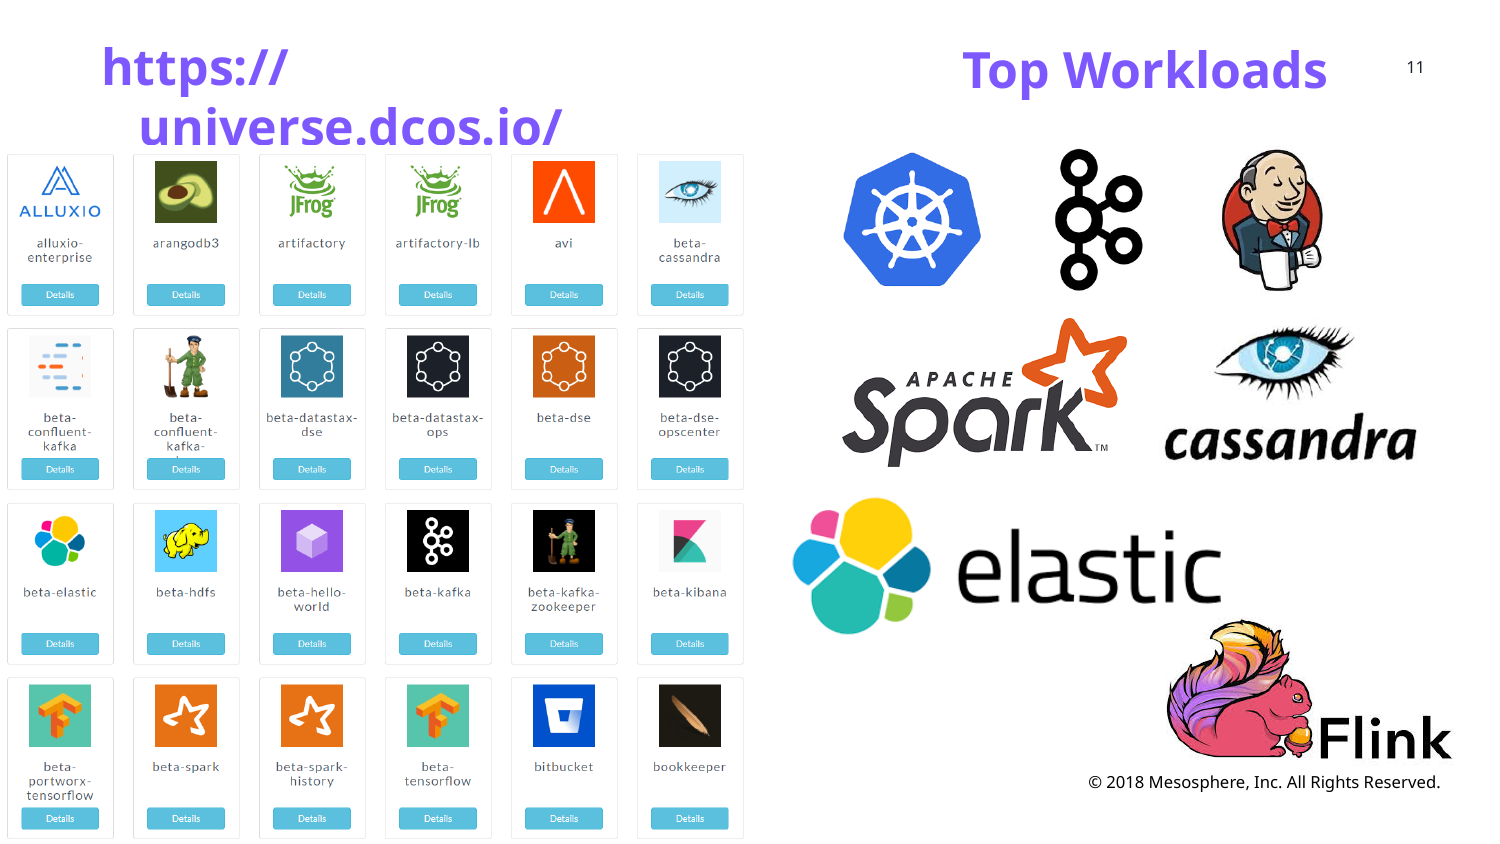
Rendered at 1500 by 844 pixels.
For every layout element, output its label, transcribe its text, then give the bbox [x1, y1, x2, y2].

picture [787, 492, 1454, 766]
picture [841, 318, 1127, 467]
picture [1151, 318, 1425, 467]
picture [1024, 145, 1173, 294]
picture [0, 0, 751, 844]
picture [836, 145, 985, 294]
picture [1197, 145, 1346, 294]
text_box Top Workloads [804, 27, 1449, 117]
